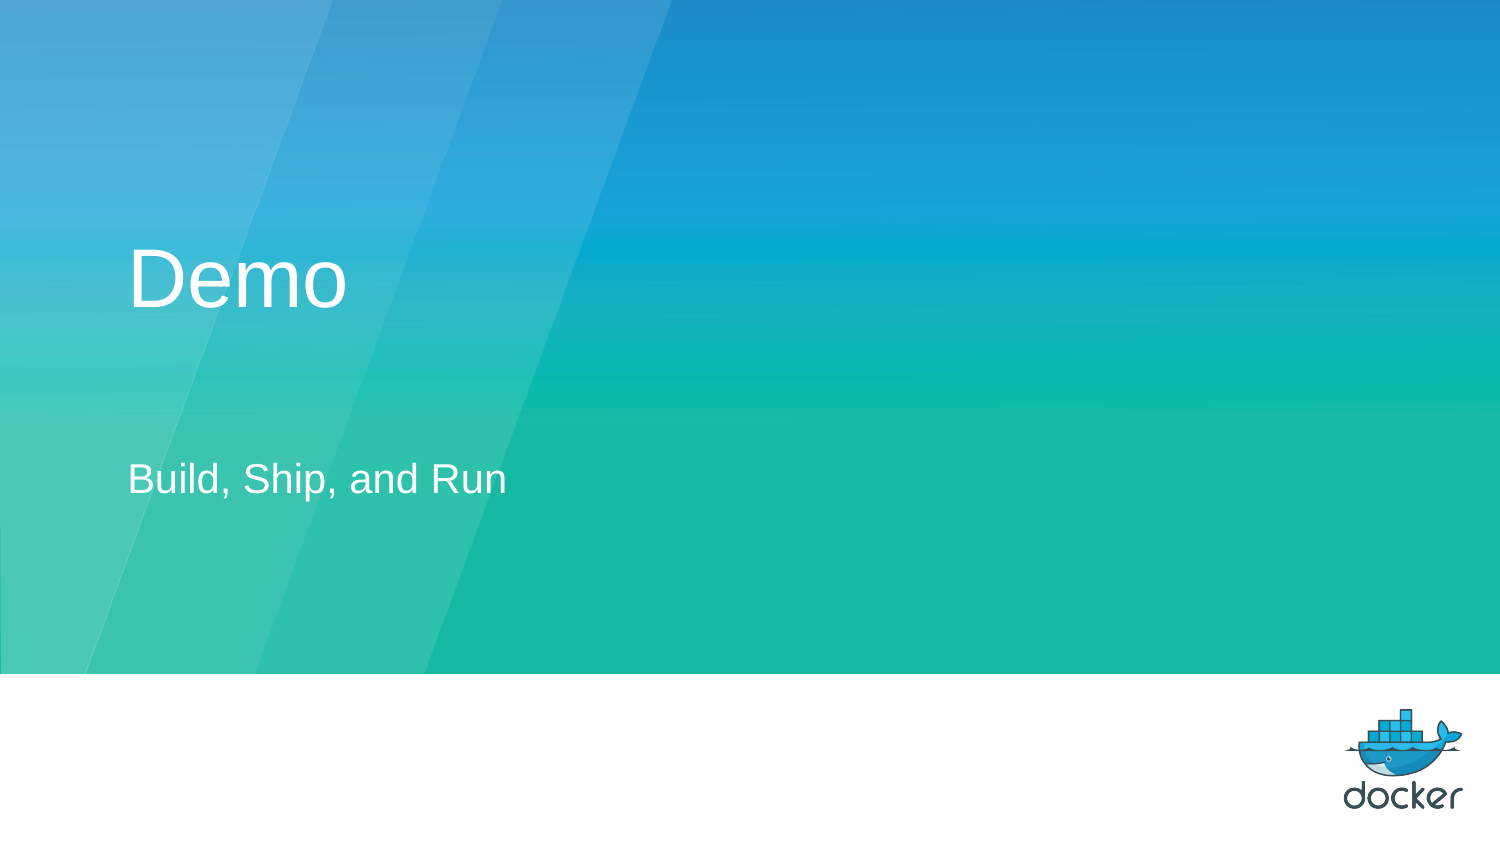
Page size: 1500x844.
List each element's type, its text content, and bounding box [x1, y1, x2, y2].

list Build, Ship, and Run [112, 449, 1331, 531]
list Demo [112, 217, 1331, 410]
picture [0, 0, 1500, 844]
picture [1343, 709, 1463, 809]
